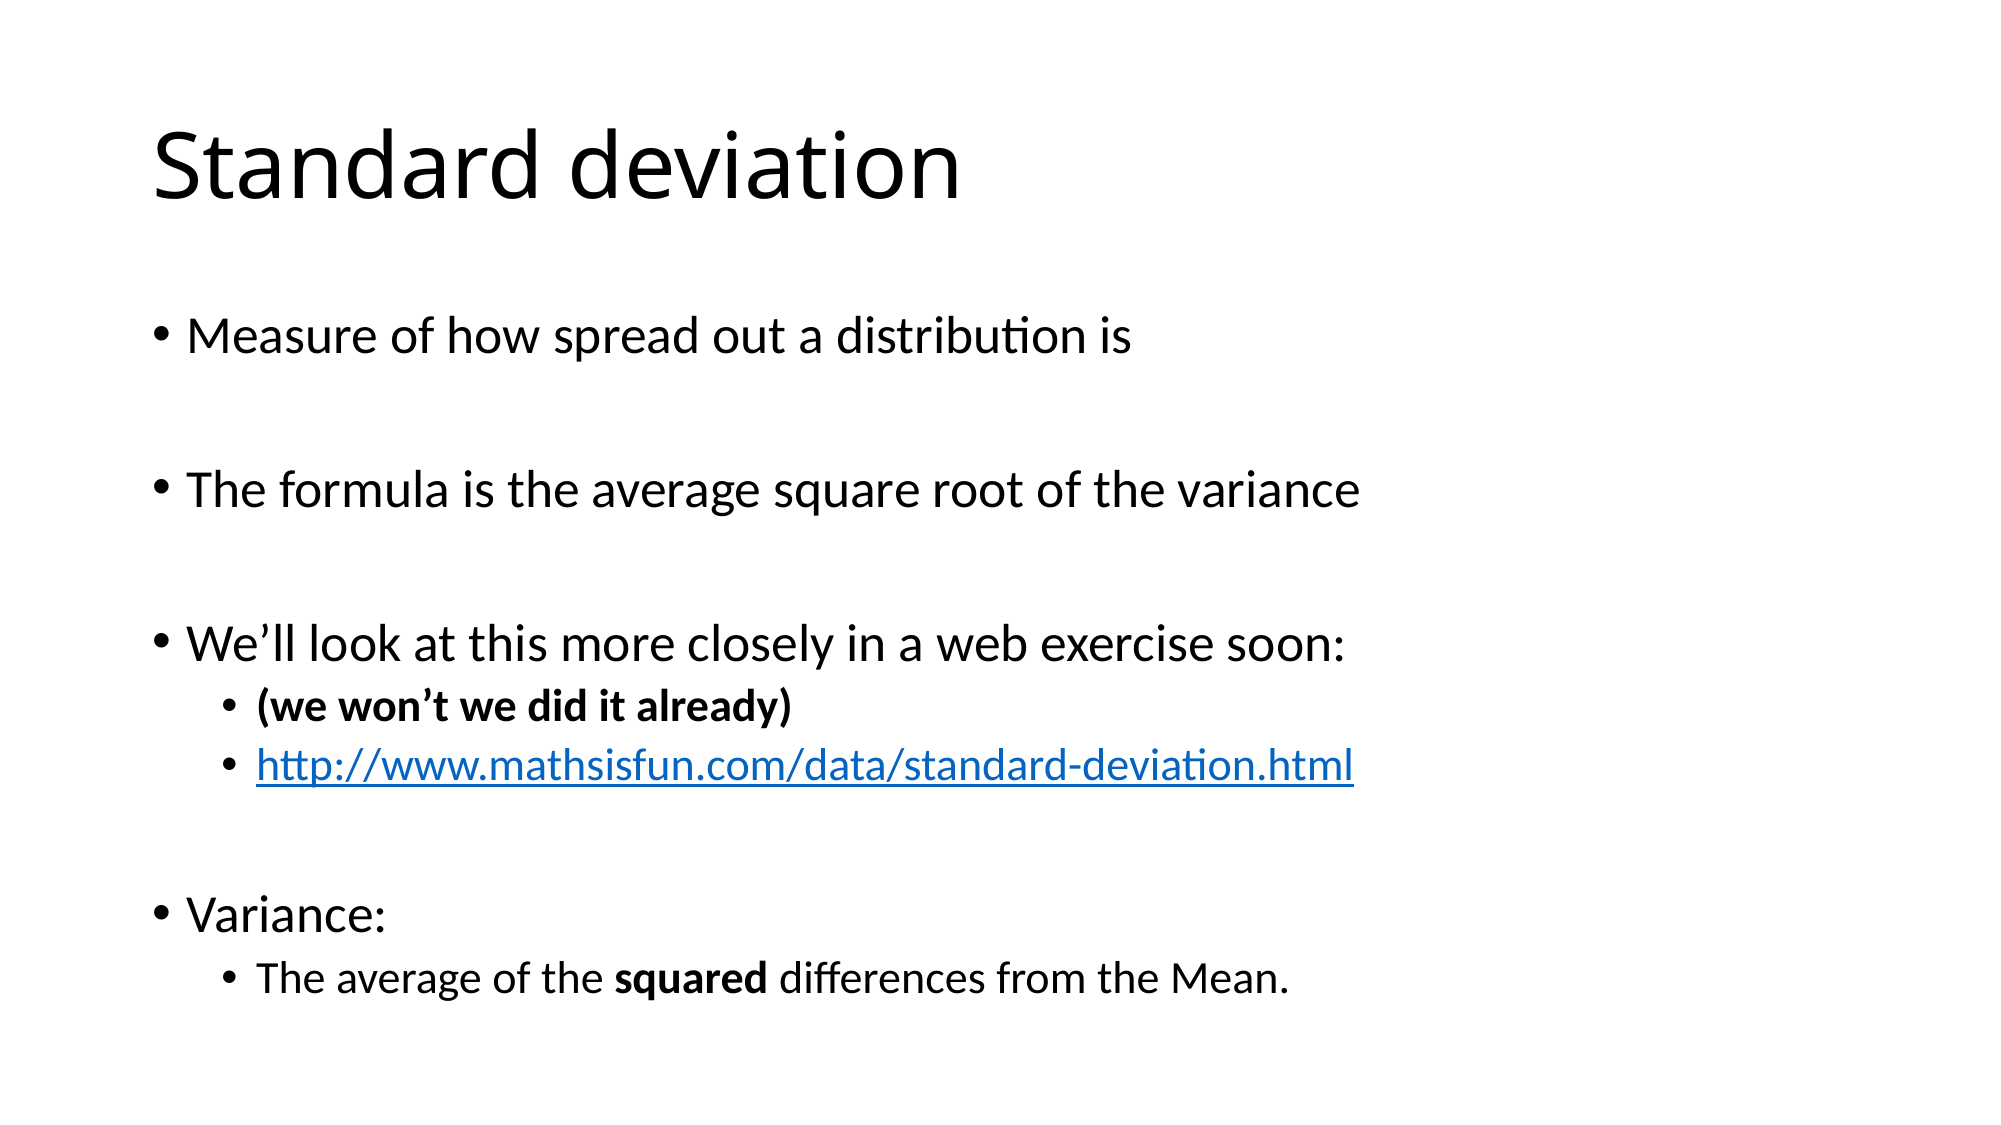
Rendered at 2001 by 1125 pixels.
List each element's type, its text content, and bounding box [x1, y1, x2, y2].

title Standard deviation [137, 59, 1863, 278]
list Measure of how spread out a distribution is The formula is the average square root of the variance We’ll look at this more closely in a web exercise soon: (we won’t we did it already) http://www.mathsisfun.com/data/standard-deviation.html Variance: The average of the squared differences from the Mean. [137, 299, 1863, 1014]
